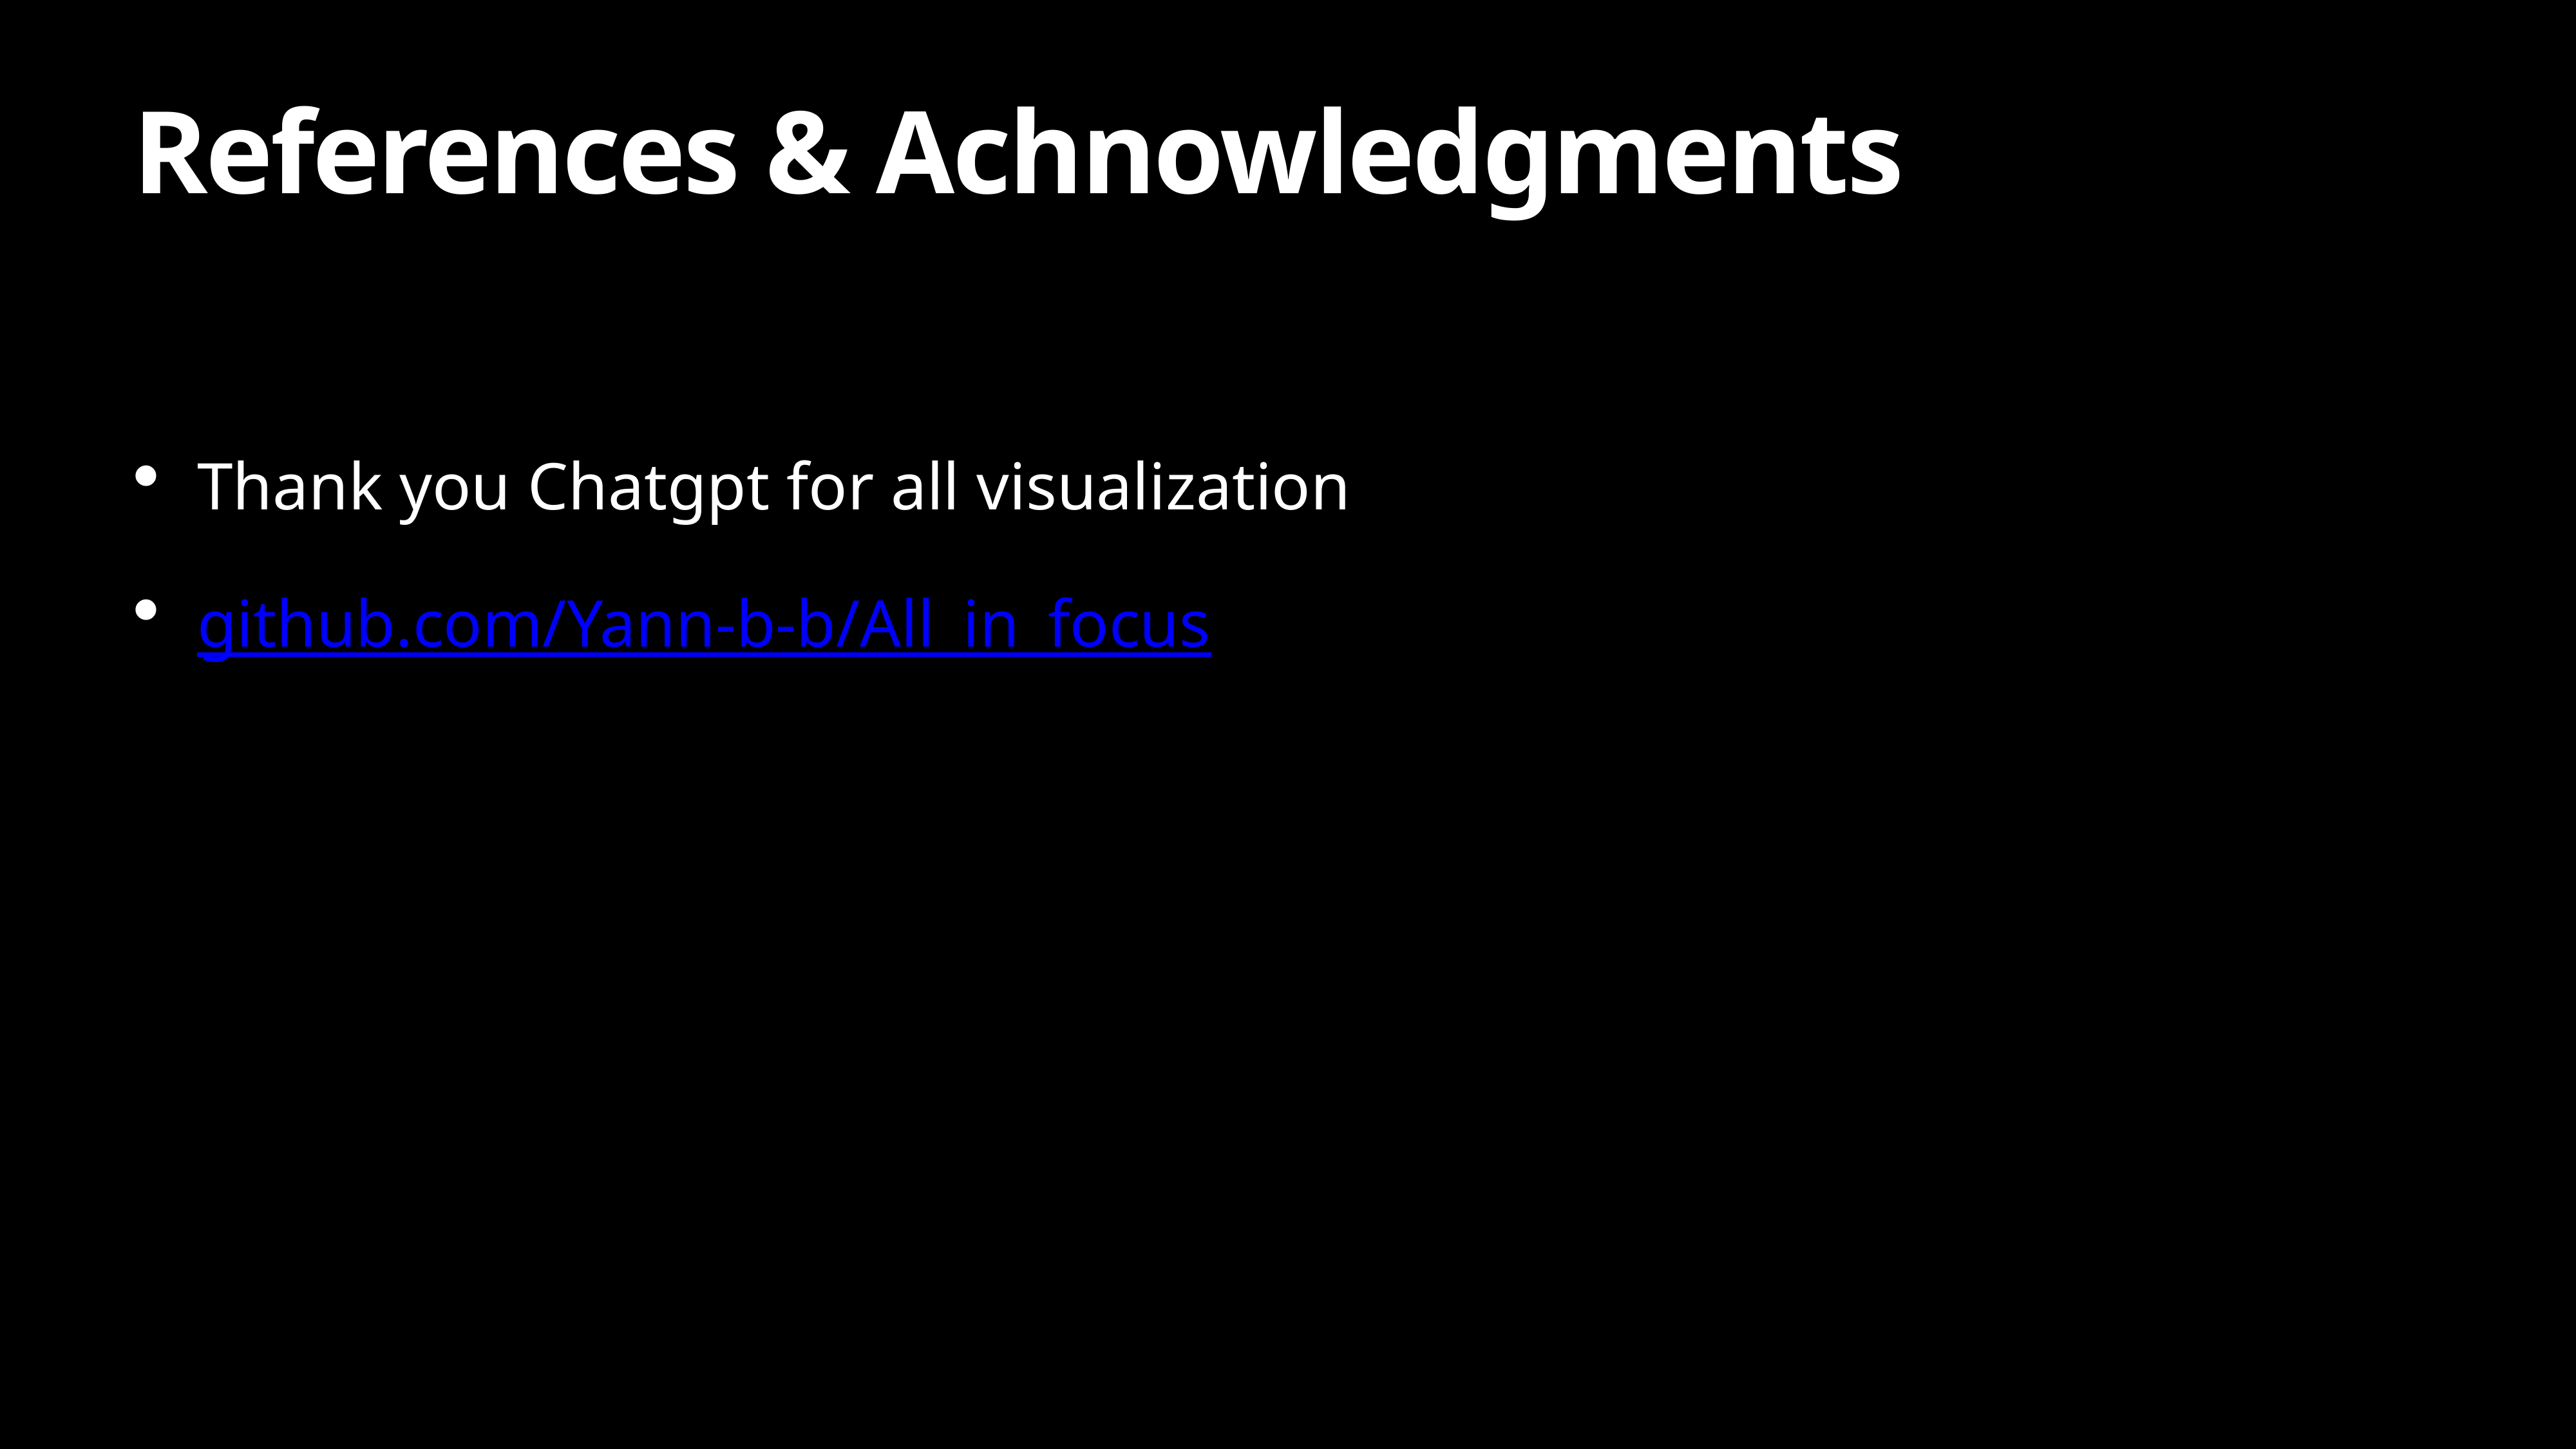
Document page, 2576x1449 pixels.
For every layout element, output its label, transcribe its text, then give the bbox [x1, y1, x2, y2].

list Thank you Chatgpt for all visualization github.com/Yann-b-b/All_in_focus [127, 448, 2449, 1321]
title References & Achnowledgments [127, 100, 2449, 252]
